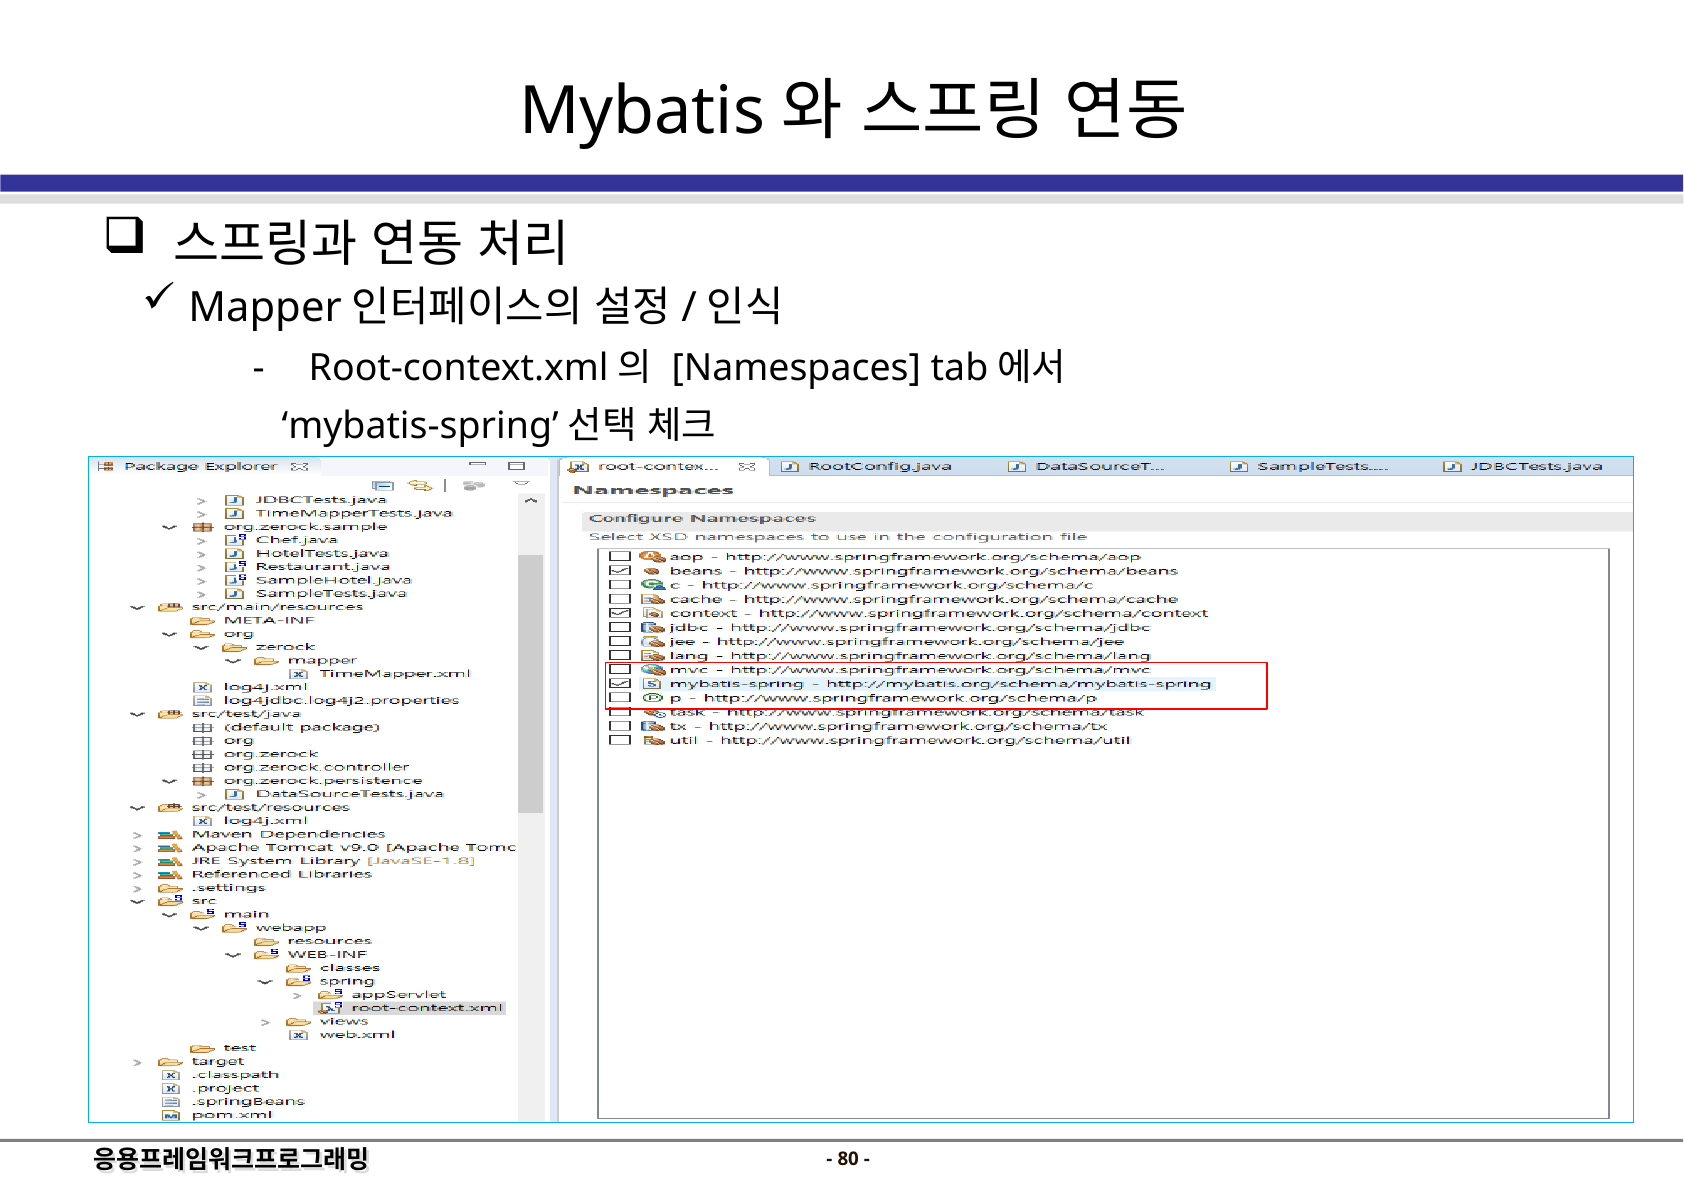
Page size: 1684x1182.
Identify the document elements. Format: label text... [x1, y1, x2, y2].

text_box Mybatis와 스프링 연동 [156, 59, 1551, 155]
text_box 스프링과 연동 처리 Mapper인터페이스의 설정/인식 Root-context.xml의 [Namespaces] tab에서 ‘mybatis-spring’선택 체크 [87, 204, 1607, 454]
picture [90, 458, 1632, 1121]
slide_number - 79 - [671, 1138, 1026, 1182]
